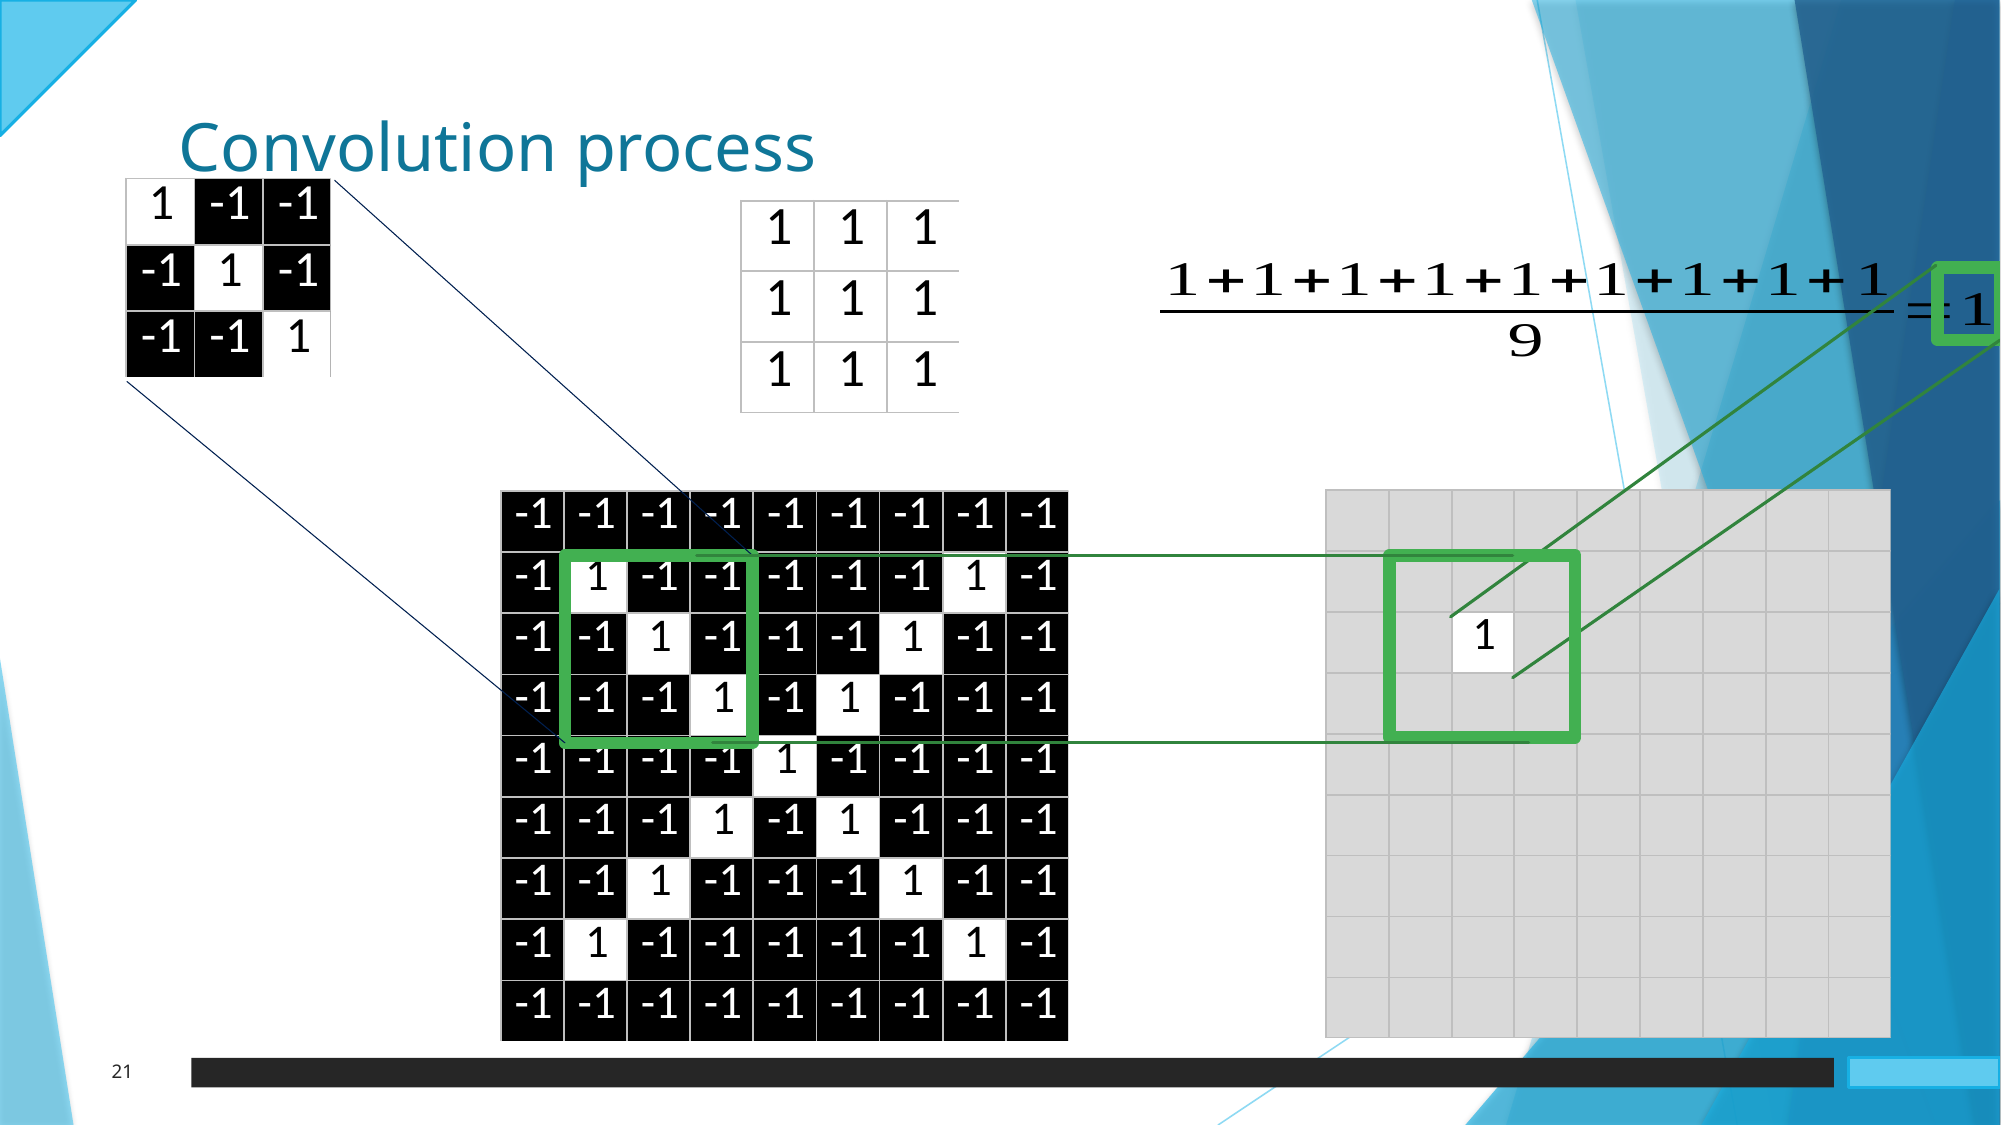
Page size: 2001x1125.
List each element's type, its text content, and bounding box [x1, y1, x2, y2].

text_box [334, 179, 753, 556]
picture [124, 177, 334, 380]
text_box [126, 380, 566, 744]
slide_number 21 [67, 1042, 178, 1103]
picture [753, 199, 962, 415]
text_box [190, 1056, 1835, 1089]
picture [499, 556, 1071, 1044]
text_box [1512, 339, 2000, 679]
picture [1324, 556, 1893, 1040]
picture [1324, 488, 1450, 554]
text_box [1938, 266, 2000, 338]
text_box [0, 0, 138, 137]
text_box [1450, 557, 1509, 561]
picture [753, 489, 1071, 554]
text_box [1450, 264, 1937, 618]
text_box Convolution process [163, 97, 1759, 273]
text_box [1847, 1056, 2000, 1089]
